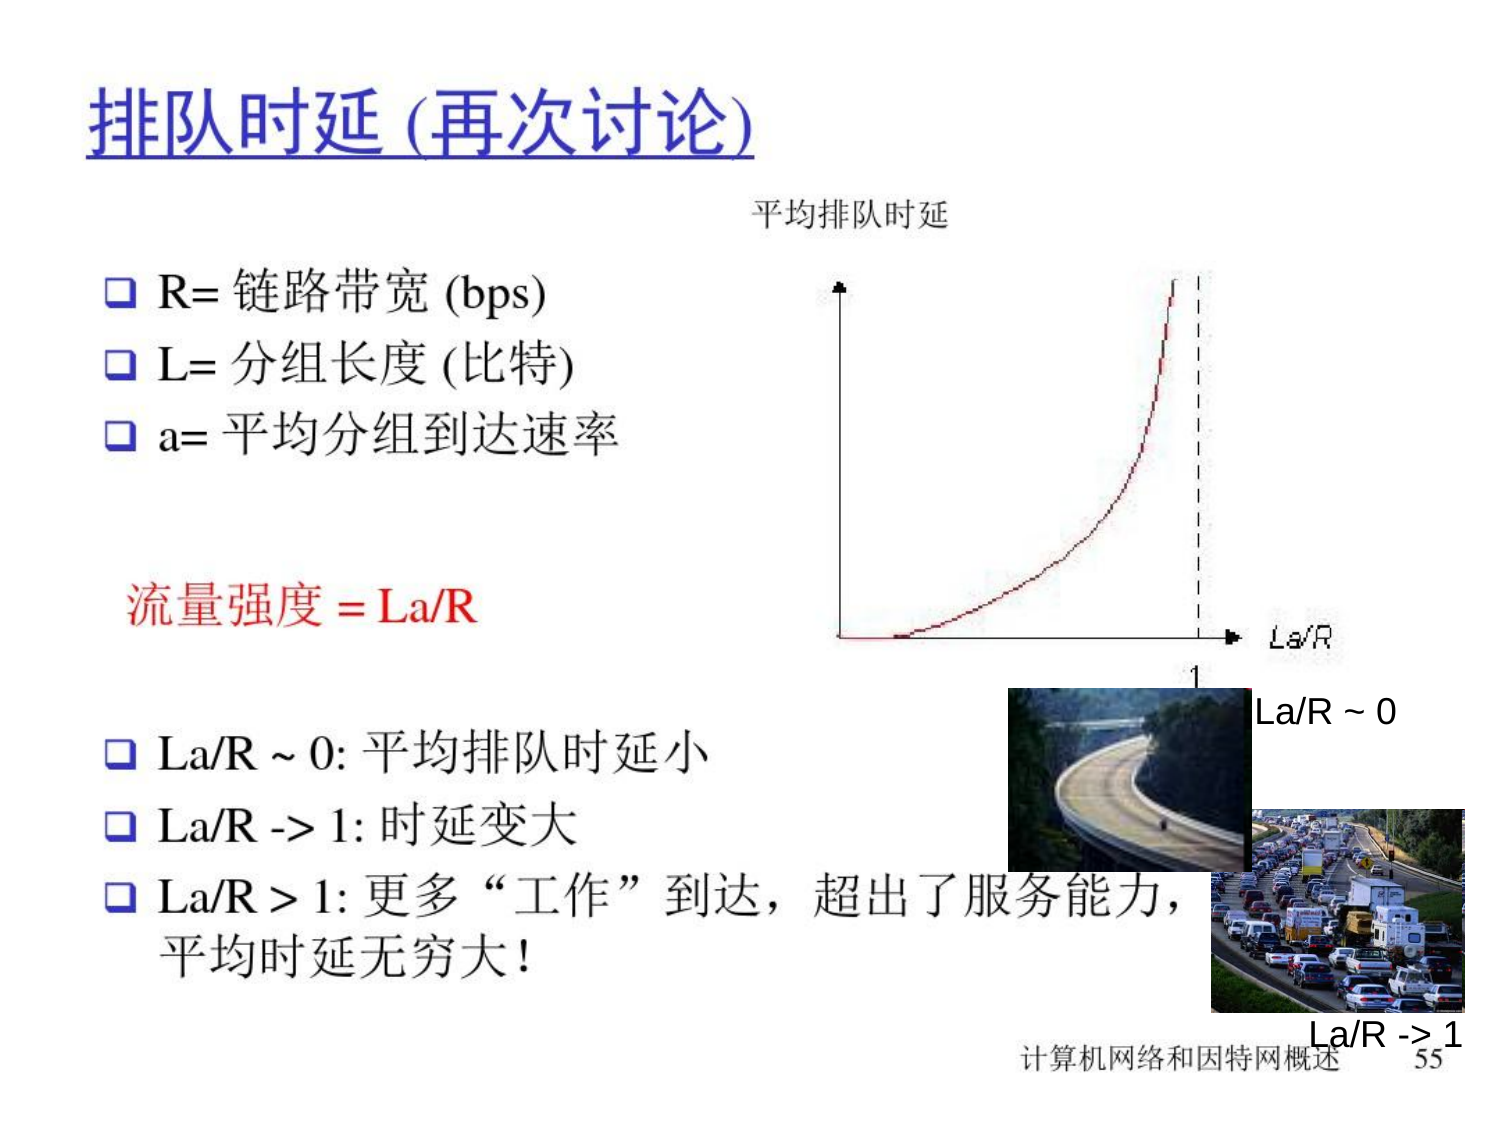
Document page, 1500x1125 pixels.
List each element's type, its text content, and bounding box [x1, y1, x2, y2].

text_box [0, 0, 1494, 1109]
picture [1008, 688, 1465, 1013]
text_box La/R ~ 0 [1239, 679, 1412, 740]
text_box La/R -> 1 [1293, 1002, 1479, 1062]
